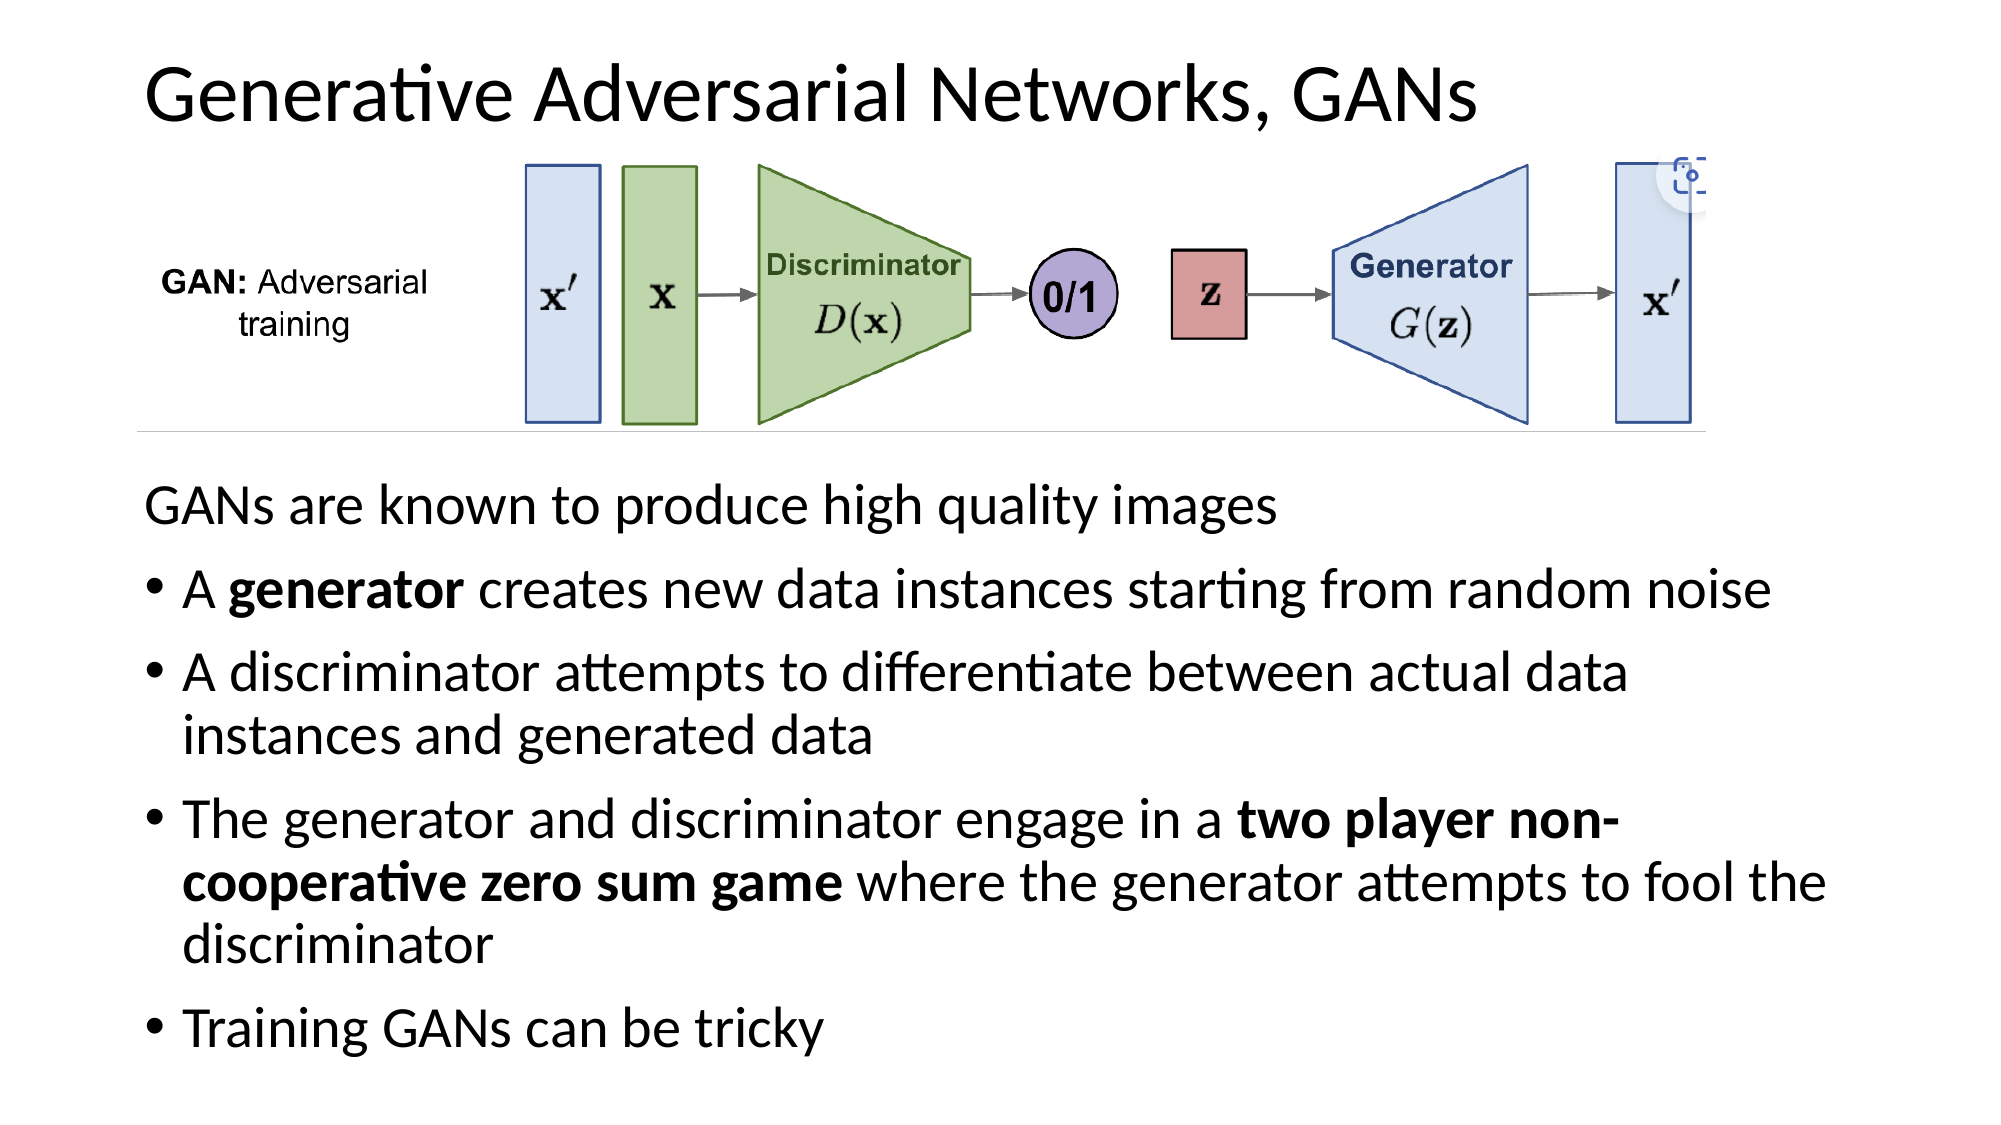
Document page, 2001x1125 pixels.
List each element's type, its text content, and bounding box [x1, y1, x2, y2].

picture [137, 156, 1706, 432]
title Generative Adversarial Networks, GANs [129, 22, 1855, 166]
list GANs are known to produce high quality images A generator creates new data instances starting from random noise A discriminator attempts to differentiate between actual data instances and generated data The generator and discriminator engage in a two player non-cooperative zero sum game where the generator attempts to fool the discriminator Training GANs can be tricky [129, 466, 1855, 1114]
